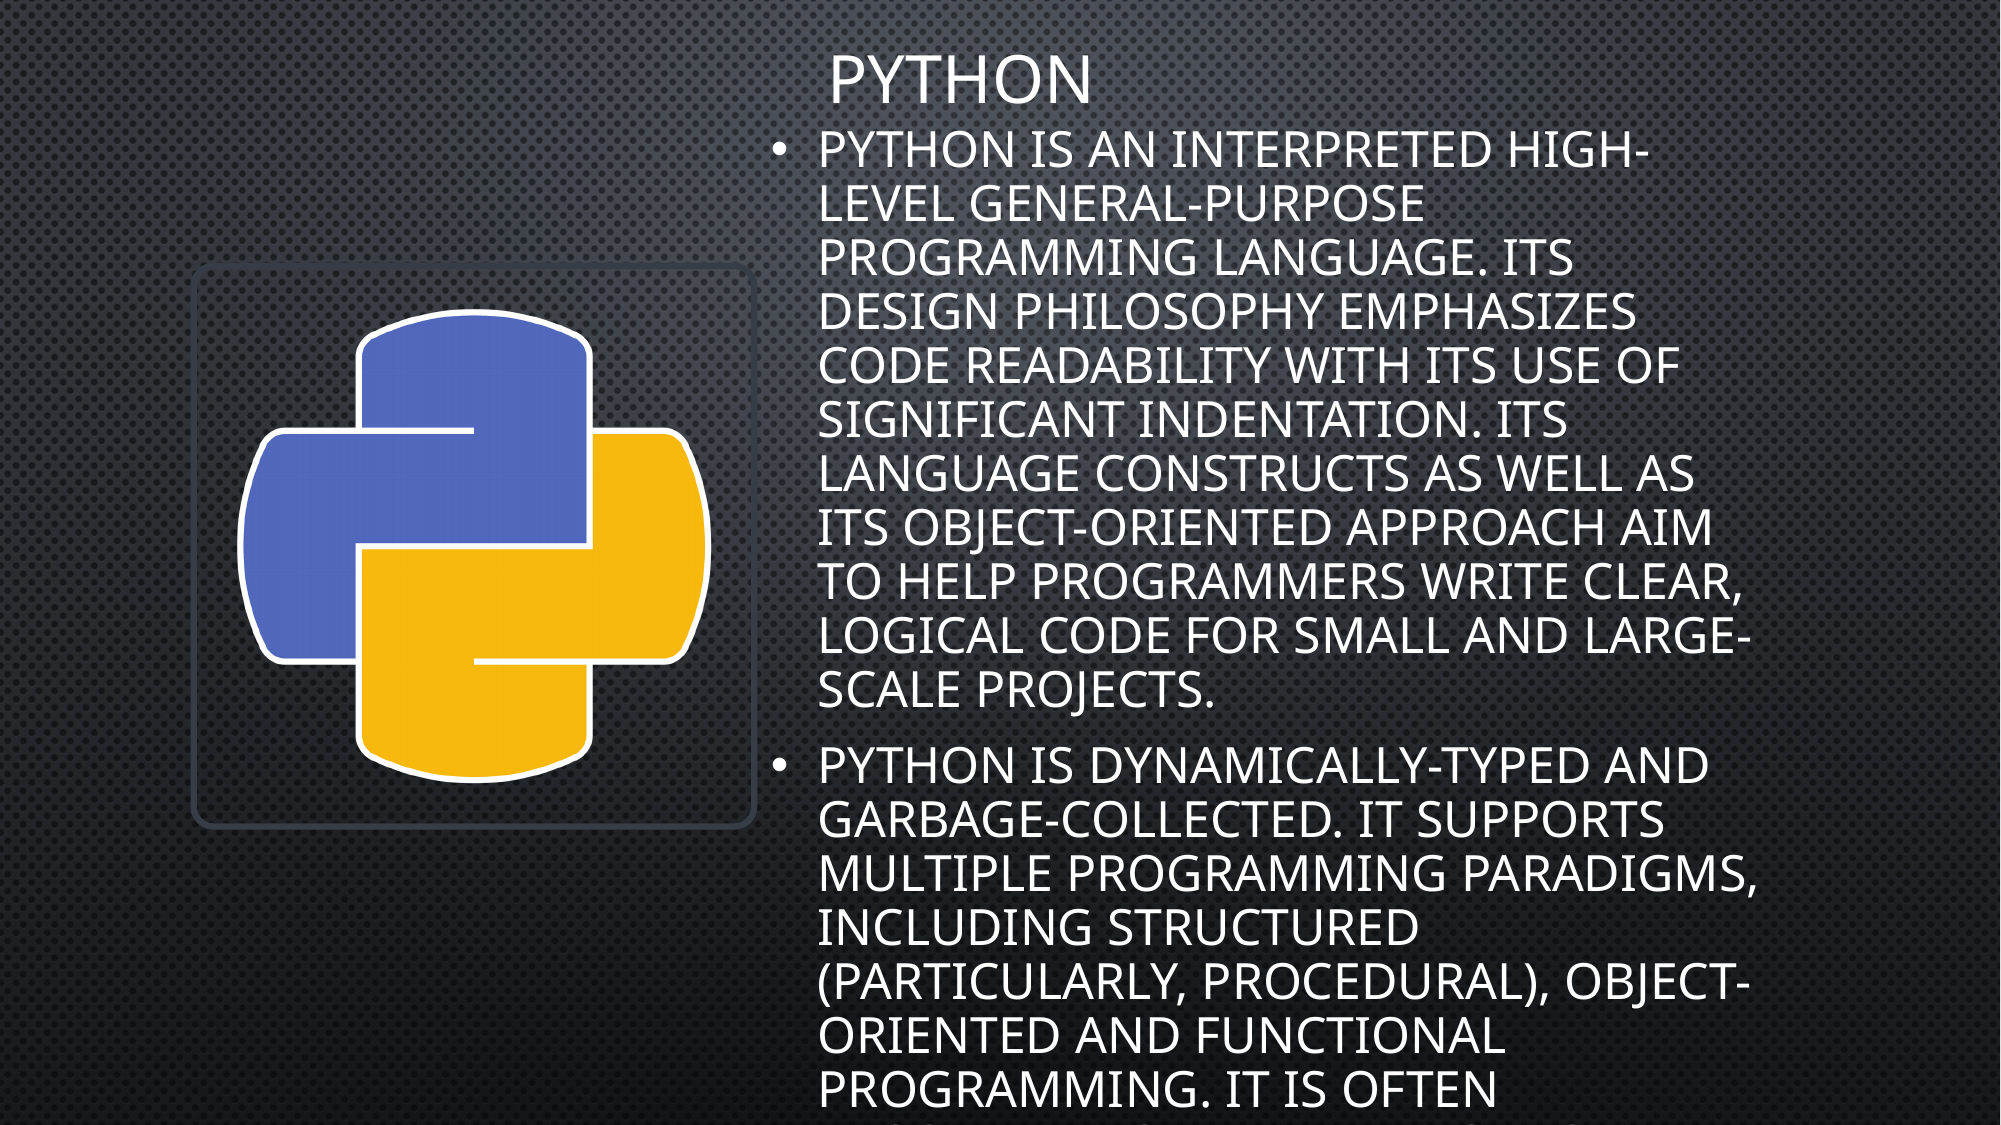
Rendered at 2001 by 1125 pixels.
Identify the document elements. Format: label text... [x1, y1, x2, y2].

title Python [812, 0, 1819, 234]
picture [193, 265, 755, 827]
list Python is an interpreted high-level general-purpose programming language. Its design philosophy emphasizes code readability with its use of significant indentation. Its language constructs as well as its object-oriented approach aim to help programmers write clear, logical code for small and large-scale projects. Python is dynamically-typed and garbage-collected. It supports multiple programming paradigms, including structured (particularly, procedural), object-oriented and functional programming. It is often described as a "batteries included" language due to its comprehensive standard library.rite [755, 116, 1785, 674]
